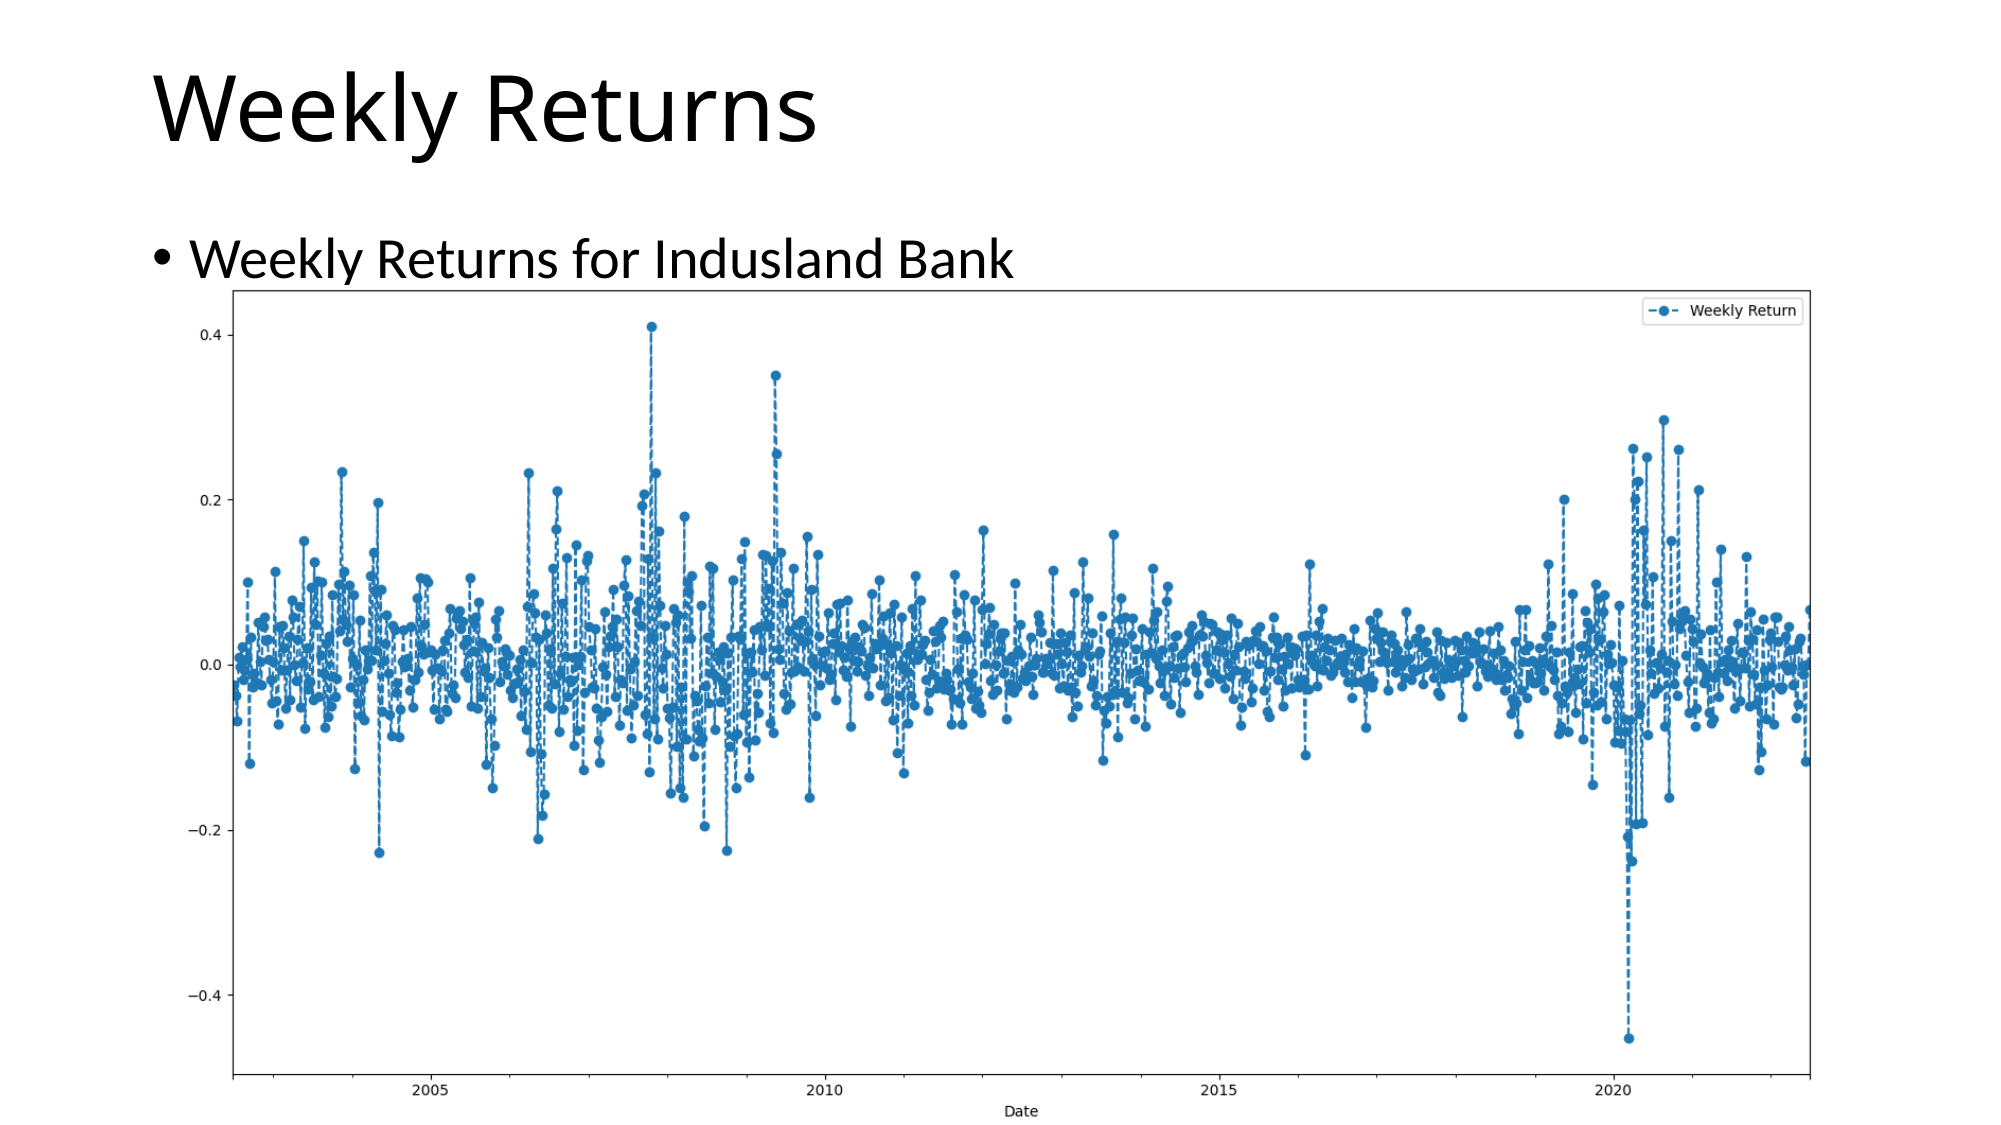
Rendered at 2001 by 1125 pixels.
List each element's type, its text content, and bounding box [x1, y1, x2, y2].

title Weekly Returns [137, 3, 1863, 220]
list Weekly Returns for Indusland Bank [137, 220, 1863, 935]
picture [186, 285, 1814, 1125]
